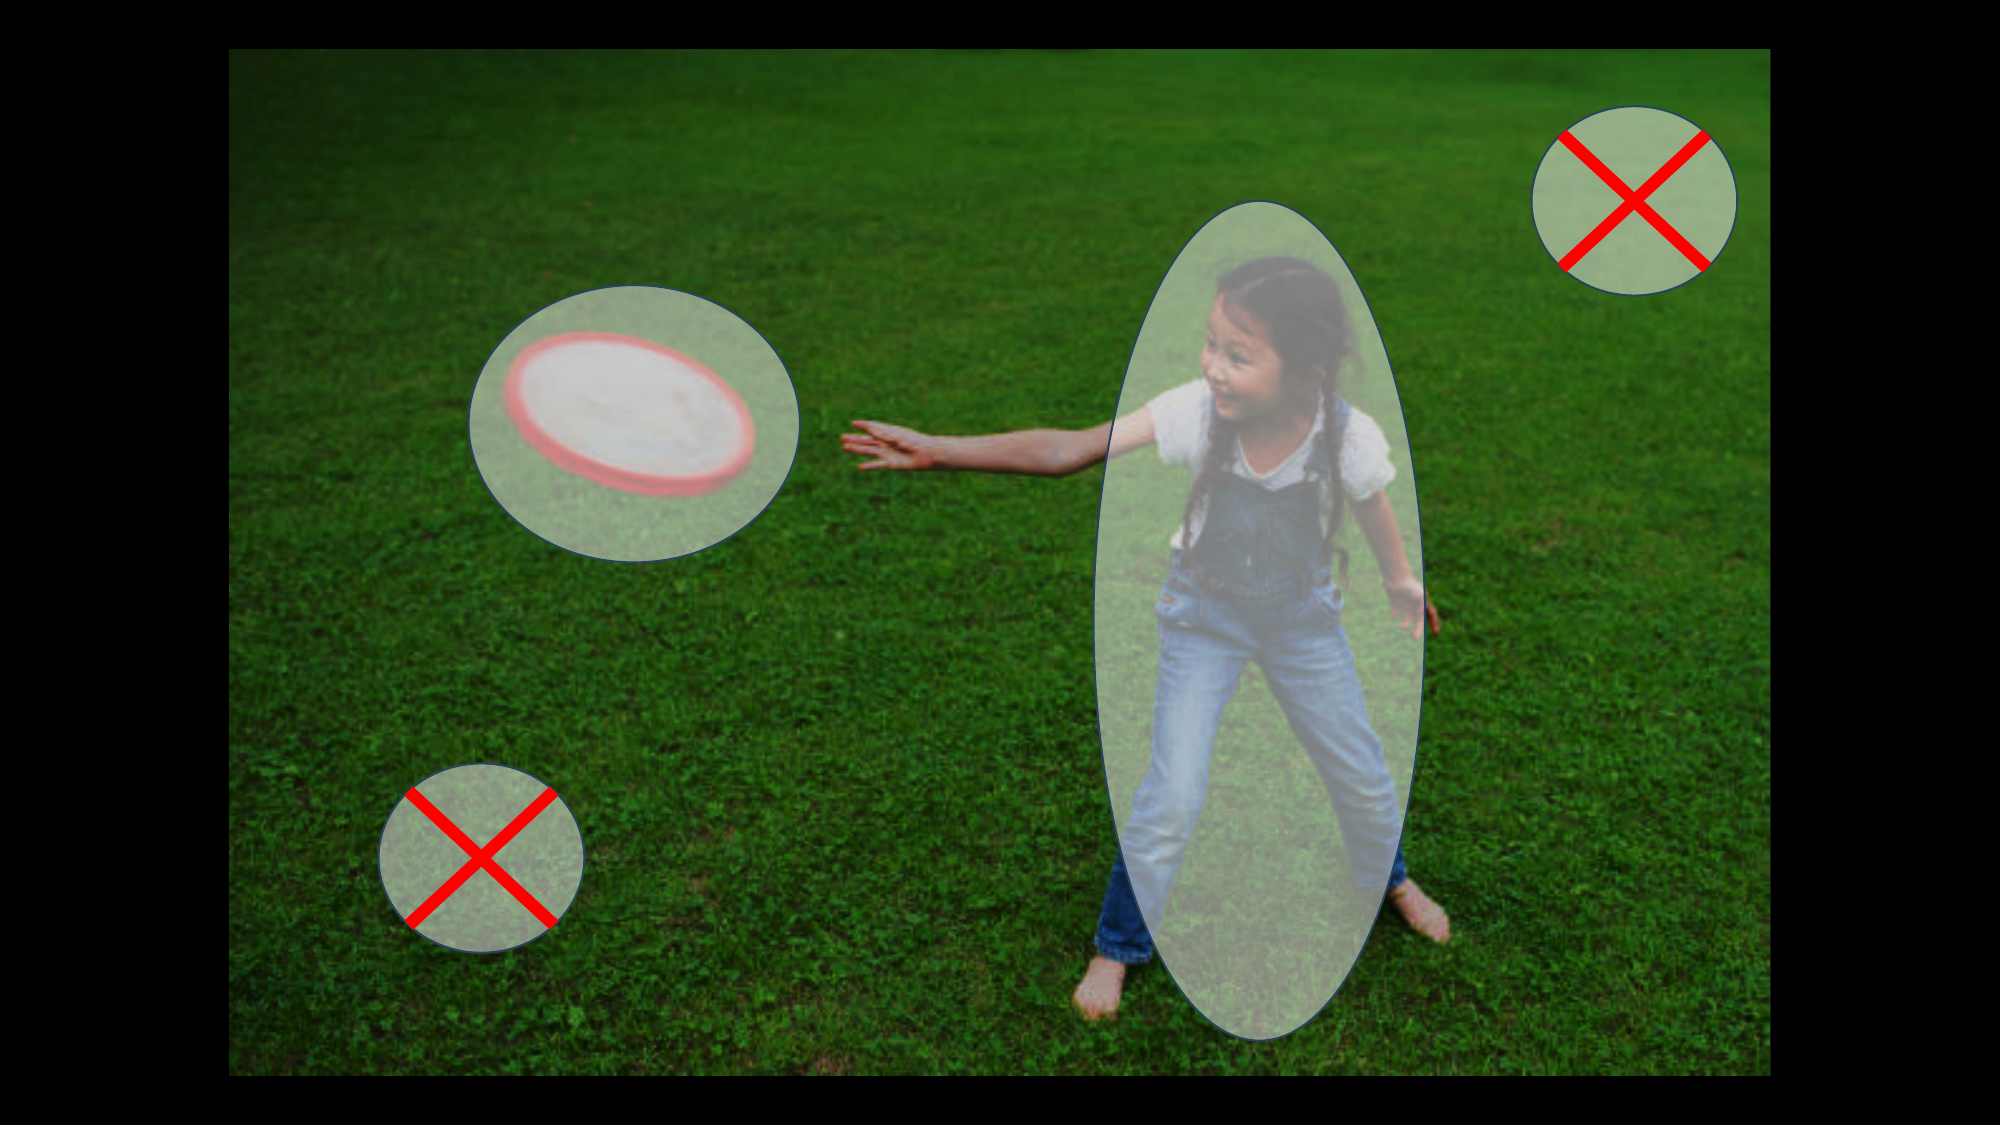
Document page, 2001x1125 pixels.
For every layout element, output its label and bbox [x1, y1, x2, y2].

text_box [1561, 133, 1708, 268]
picture [229, 49, 1770, 1076]
text_box [408, 791, 555, 926]
